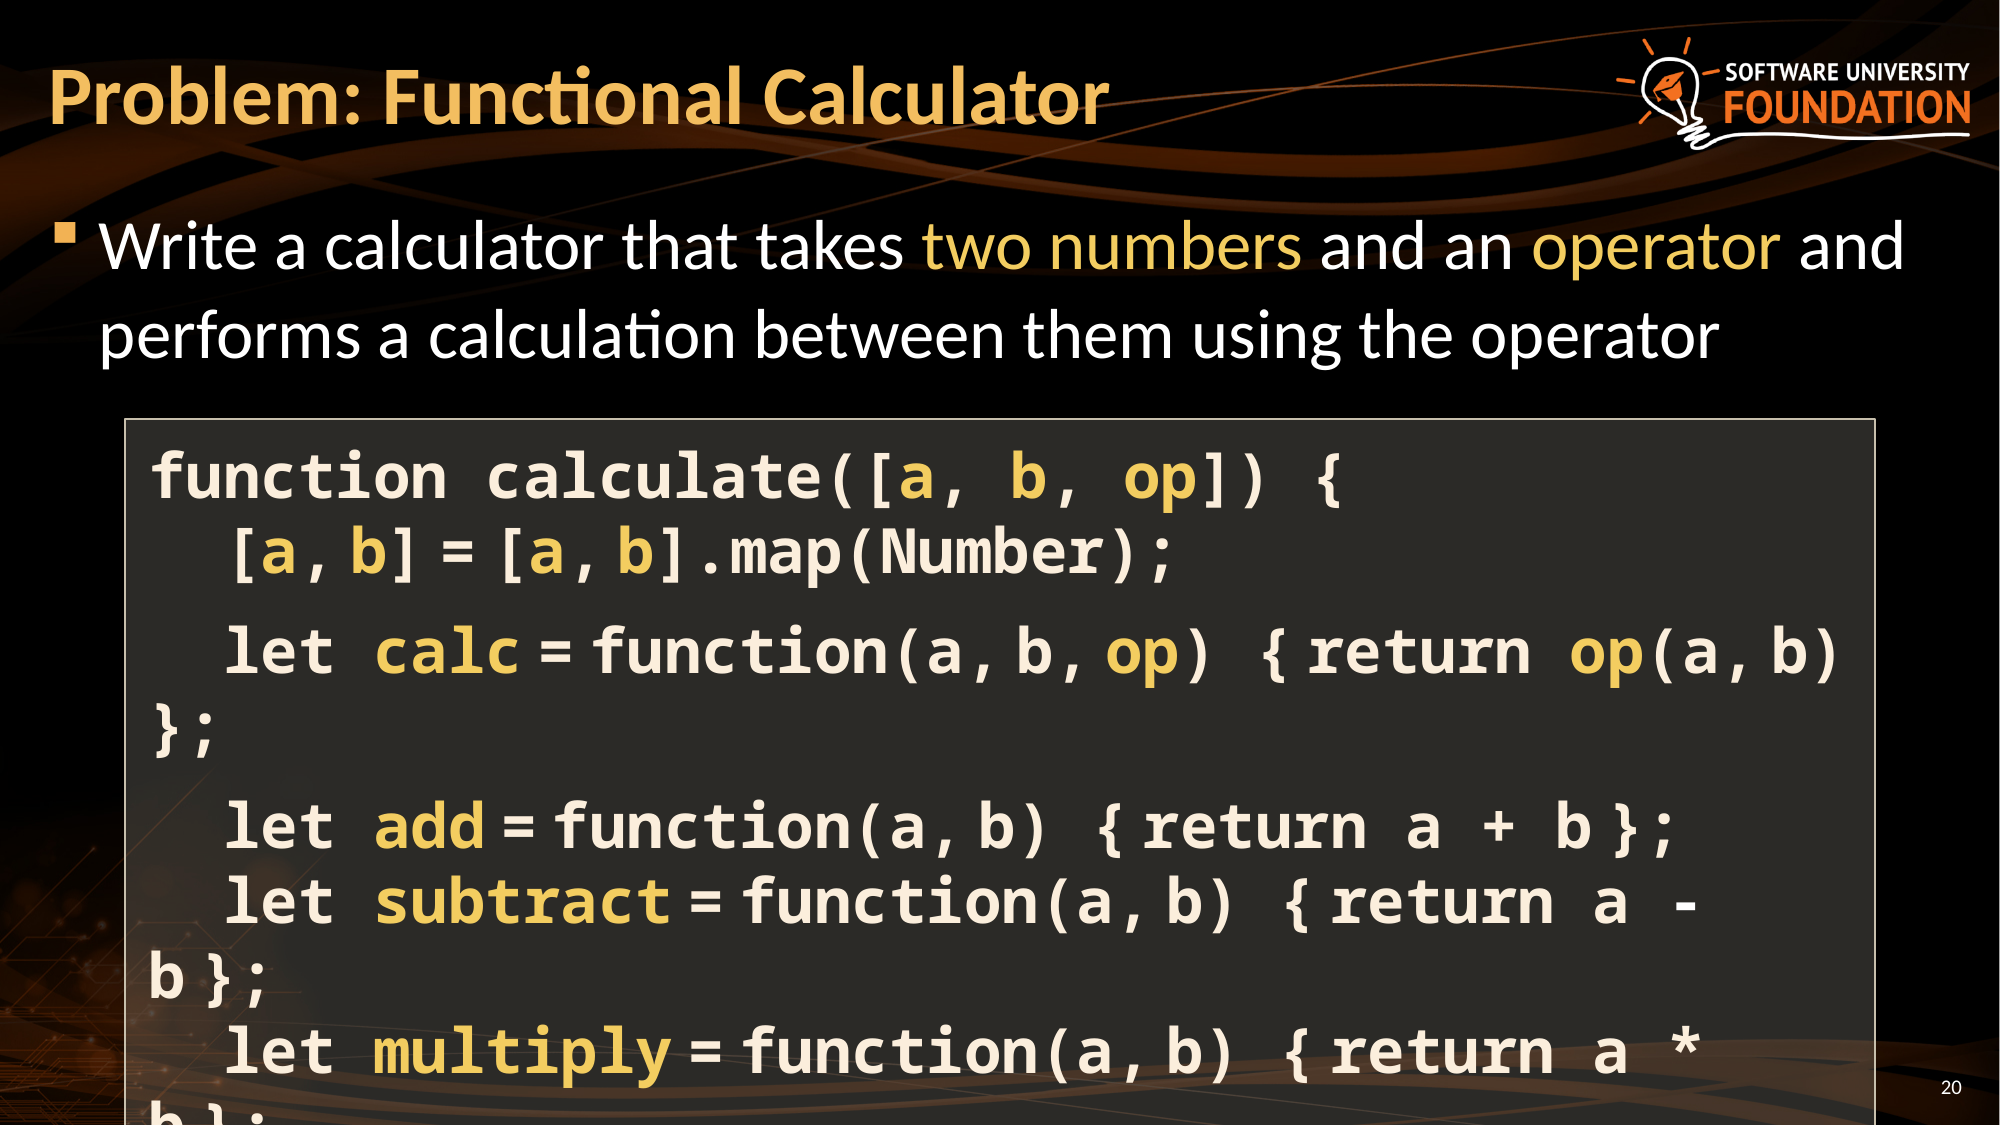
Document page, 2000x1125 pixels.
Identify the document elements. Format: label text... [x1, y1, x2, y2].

title Problem: Functional Calculator [30, 6, 1602, 189]
text_box function calculate([a, b, op]) { [a, b] = [a, b].map(Number); let calc = function(a, b, op) { return op(a, b) }; let add = function(a, b) { return a + b }; let subtract = function(a, b) { return a - b }; let multiply = function(a, b) { return a * b }; let divide = function(a, b) { return a / b }; [124, 418, 1875, 1125]
list Write a calculator that takes two numbers and an operator and performs a calculation between them using the operator [31, 188, 1968, 1103]
picture [0, 0, 2000, 1125]
